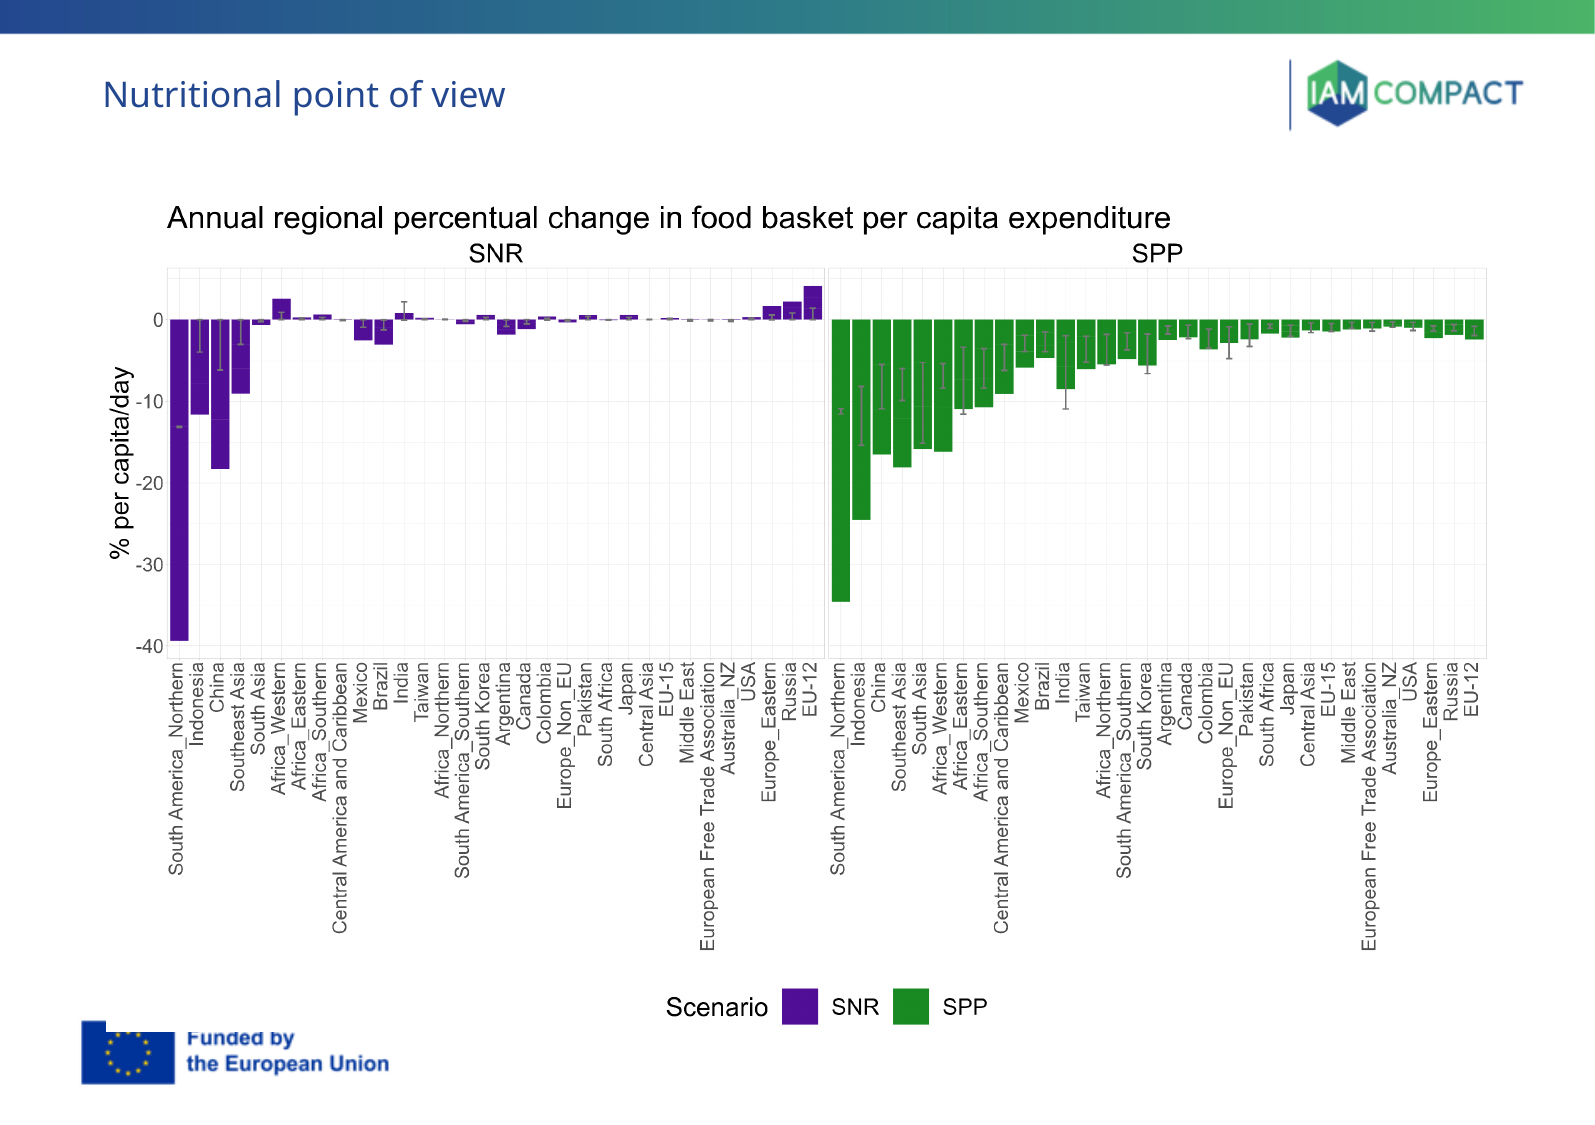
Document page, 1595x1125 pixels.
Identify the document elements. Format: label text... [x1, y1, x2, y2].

picture [0, 0, 1595, 1125]
title Nutritional point of view [87, 59, 1273, 132]
